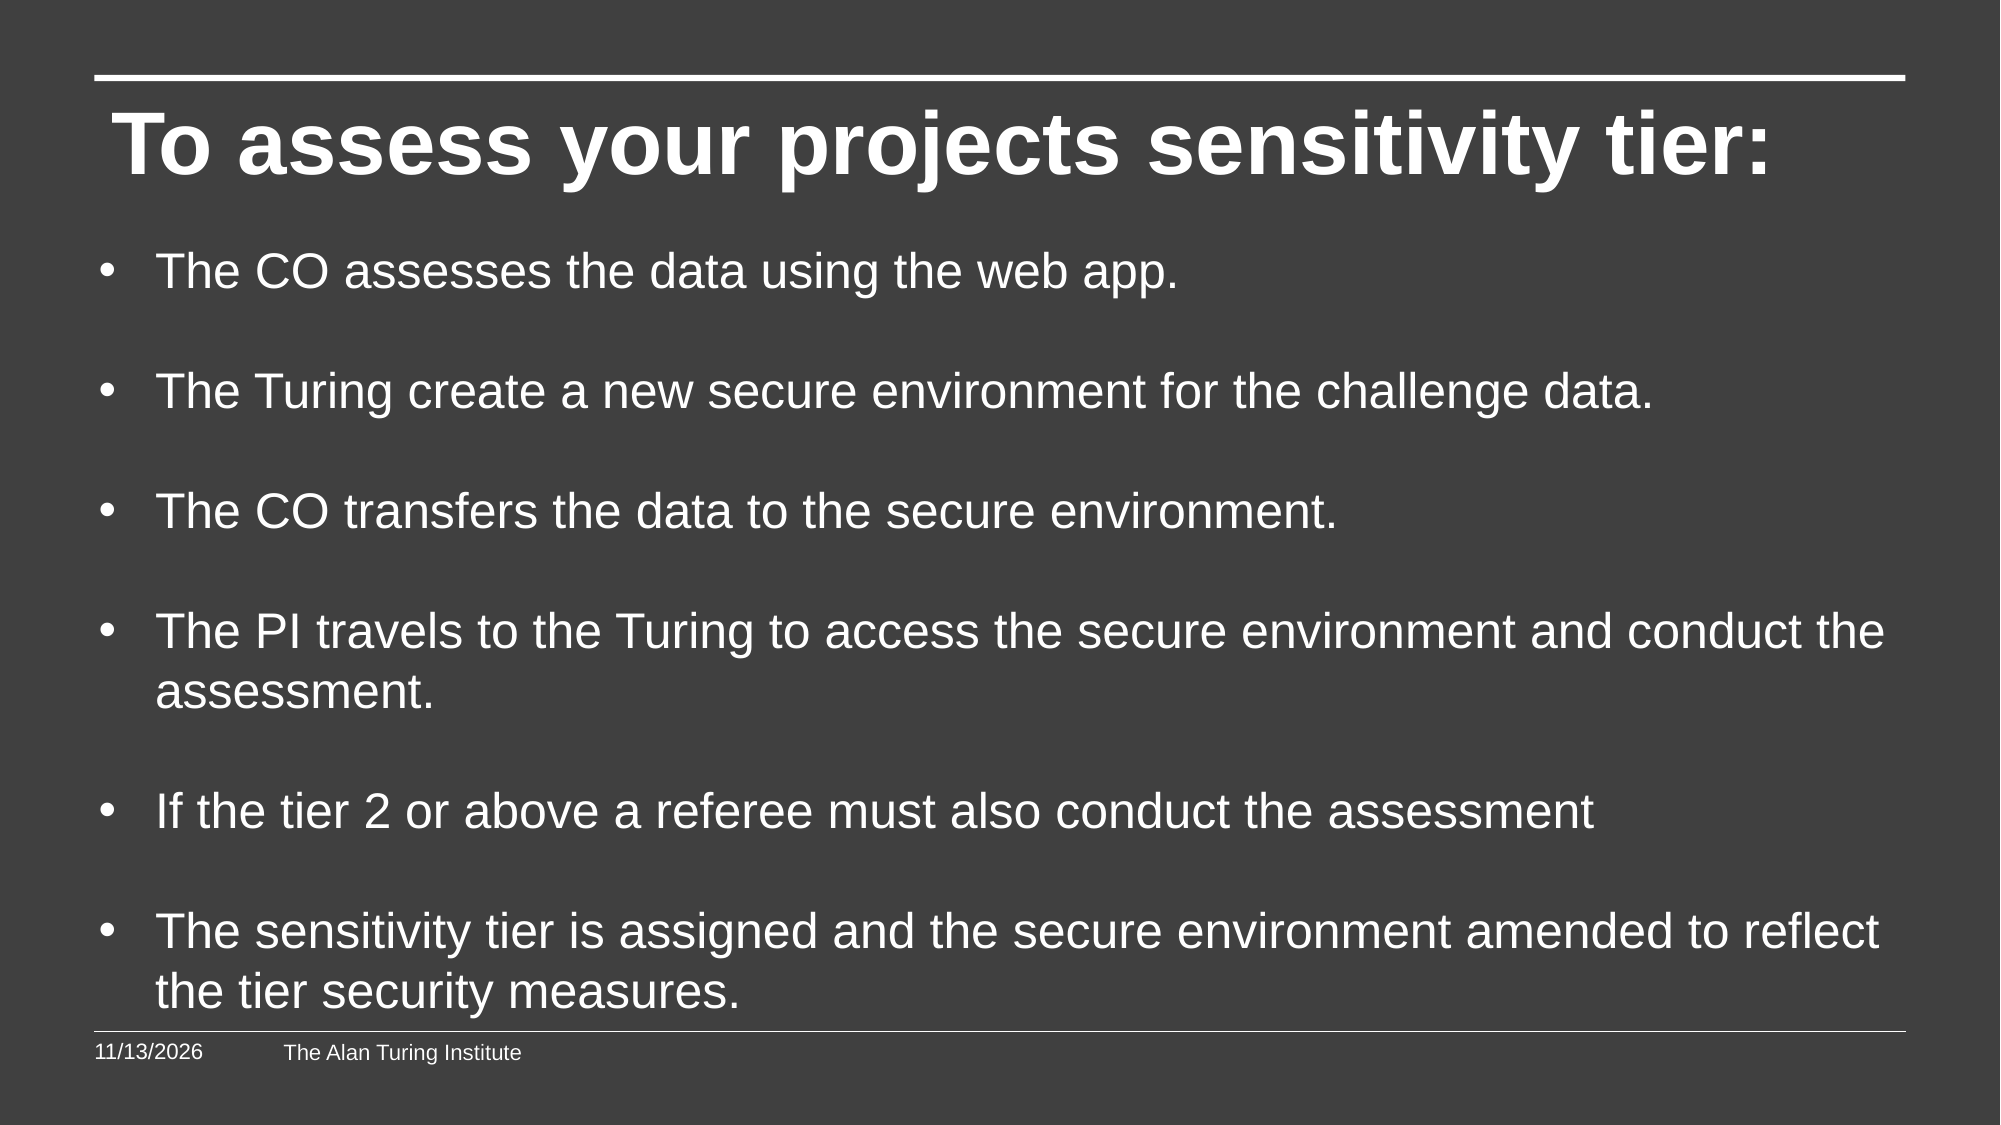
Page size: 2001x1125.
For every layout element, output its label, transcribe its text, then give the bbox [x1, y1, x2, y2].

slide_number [94, 1032, 276, 1065]
text_box The CO assesses the data using the web app. The Turing create a new secure environment for the challenge data. The CO transfers the data to the secure environment. The PI travels to the Turing to access the secure environment and conduct the assessment. If the tier 2 or above a referee must also conduct the assessment The sensitivity tier is assigned and the secure environment amended to reflect the tier security measures. [98, 238, 1890, 935]
title To assess your projects sensitivity tier: [111, 85, 1868, 211]
